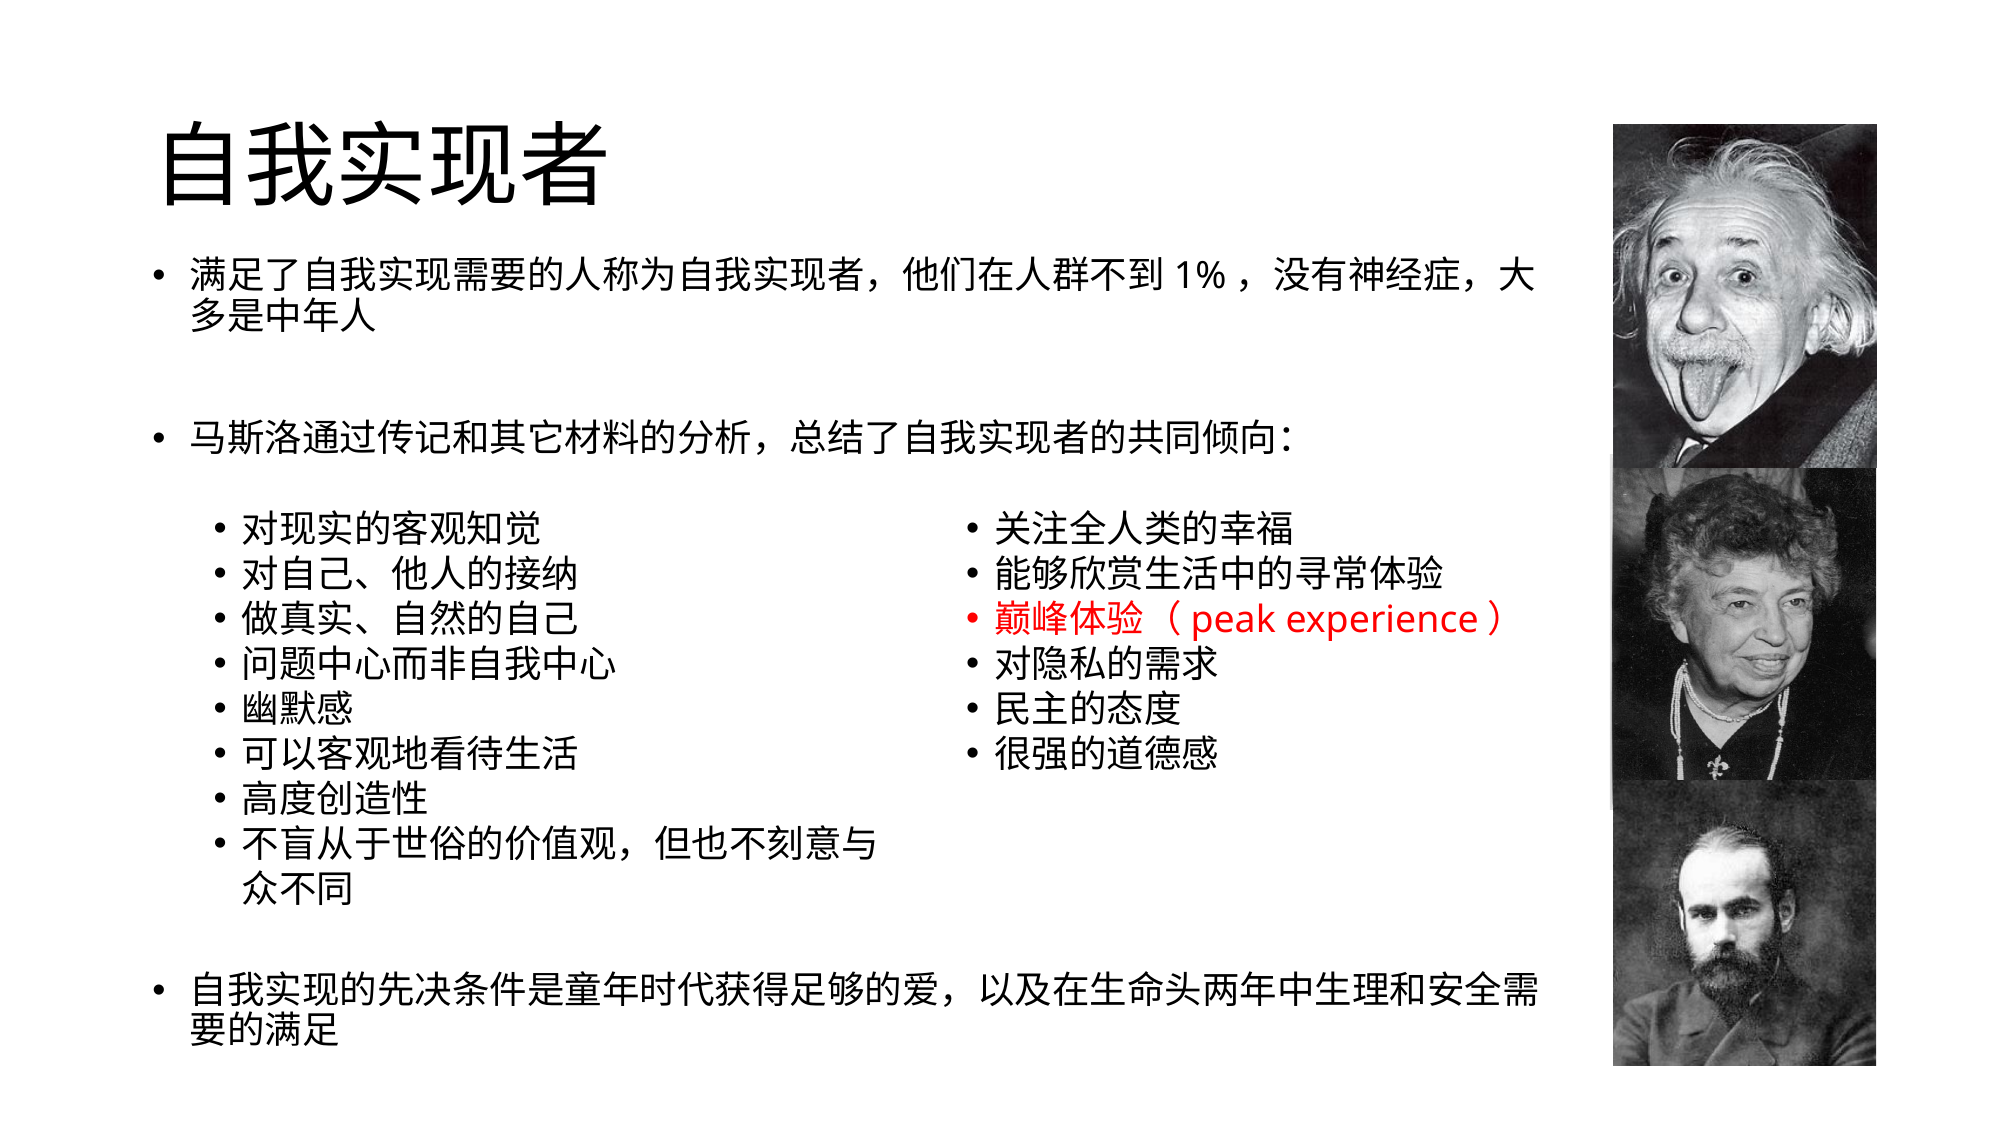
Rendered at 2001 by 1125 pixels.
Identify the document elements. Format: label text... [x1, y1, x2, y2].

list 满足了自我实现需要的人称为自我实现者，他们在人群不到1%，没有神经症，大多是中年人 马斯洛通过传记和其它材料的分析，总结了自我实现者的共同倾向： 自我实现的先决条件是童年时代获得足够的爱，以及在生命头两年中生理和安全需要的满足 [137, 783, 1564, 1066]
list 满足了自我实现需要的人称为自我实现者，他们在人群不到1%，没有神经症，大多是中年人 马斯洛通过传记和其它材料的分析，总结了自我实现者的共同倾向： 自我实现的先决条件是童年时代获得足够的爱，以及在生命头两年中生理和安全需要的满足 [137, 248, 1564, 497]
title 自我实现者 [137, 59, 1863, 278]
picture [1609, 124, 1877, 1066]
text_box 关注全人类的幸福 能够欣赏生活中的寻常体验 巅峰体验（peak experience） 对隐私的需求 民主的态度 很强的道德感 [876, 497, 1609, 783]
text_box 对现实的客观知觉 对自己、他人的接纳 做真实、自然的自己 问题中心而非自我中心 幽默感 可以客观地看待生活 高度创造性 不盲从于世俗的价值观，但也不刻意与众不同 [123, 497, 925, 963]
